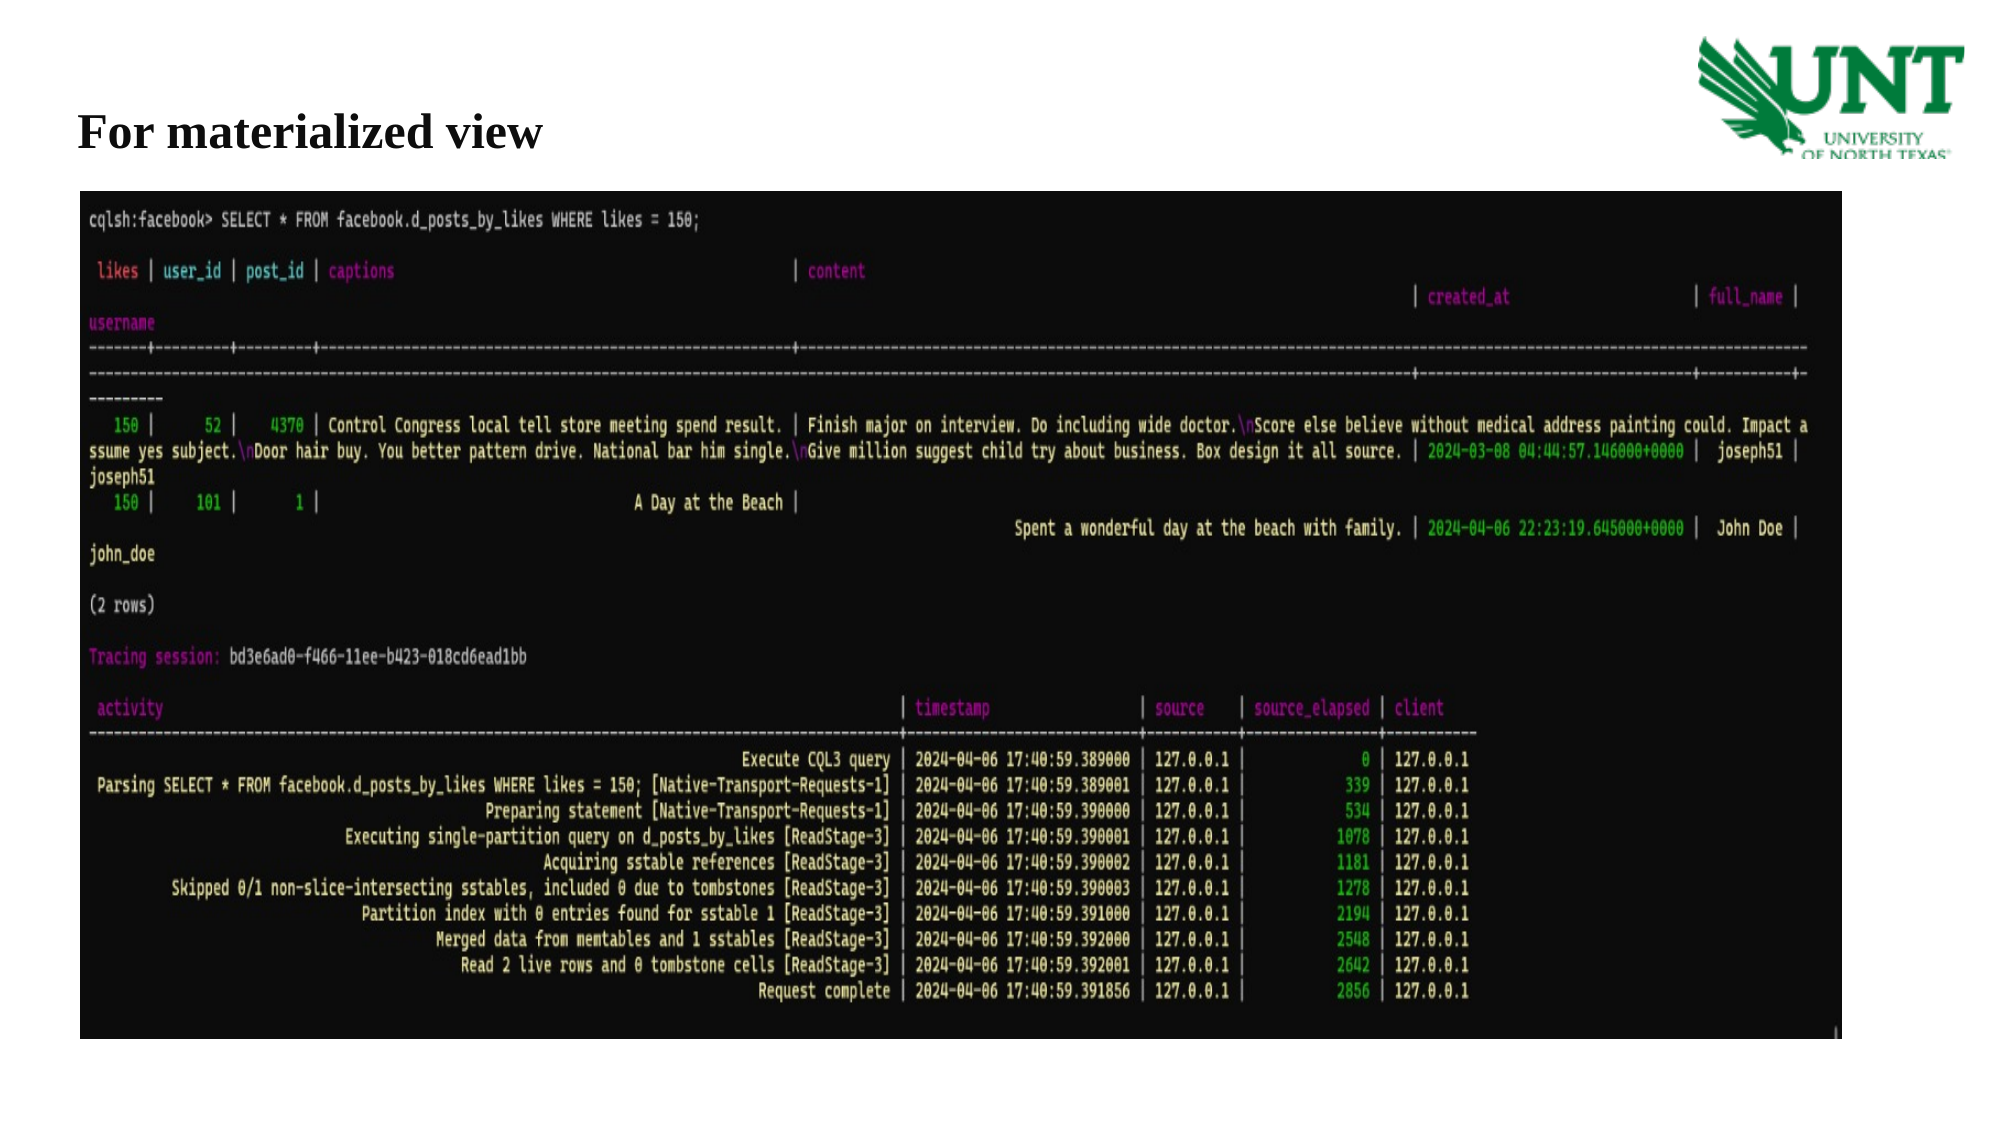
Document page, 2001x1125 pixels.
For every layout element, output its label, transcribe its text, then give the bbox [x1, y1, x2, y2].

text_box For materialized view [50, 86, 1050, 166]
picture [79, 191, 1842, 1039]
